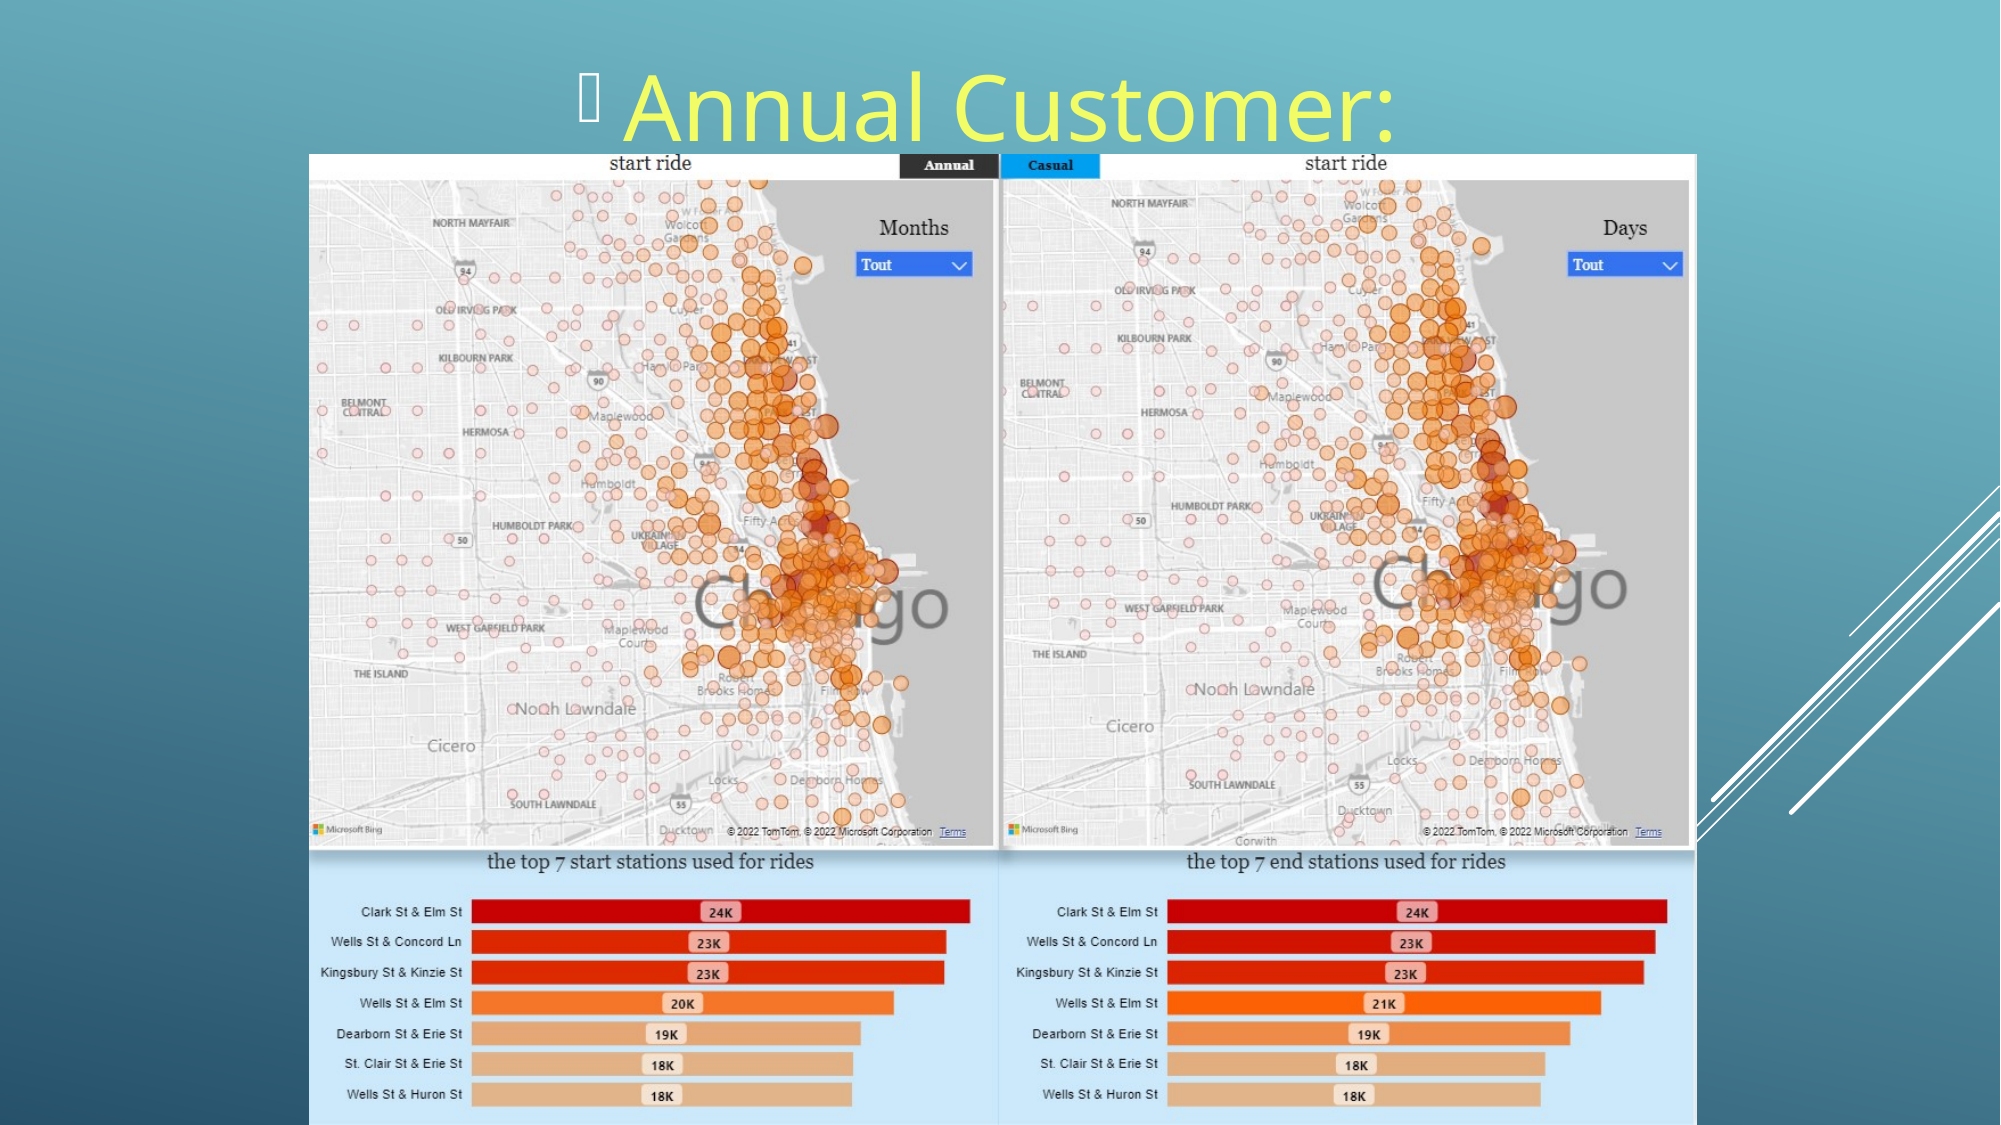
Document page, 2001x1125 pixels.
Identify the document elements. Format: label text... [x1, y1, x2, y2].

text_box Annual Customer: [365, 16, 1635, 154]
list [308, 154, 1698, 1125]
